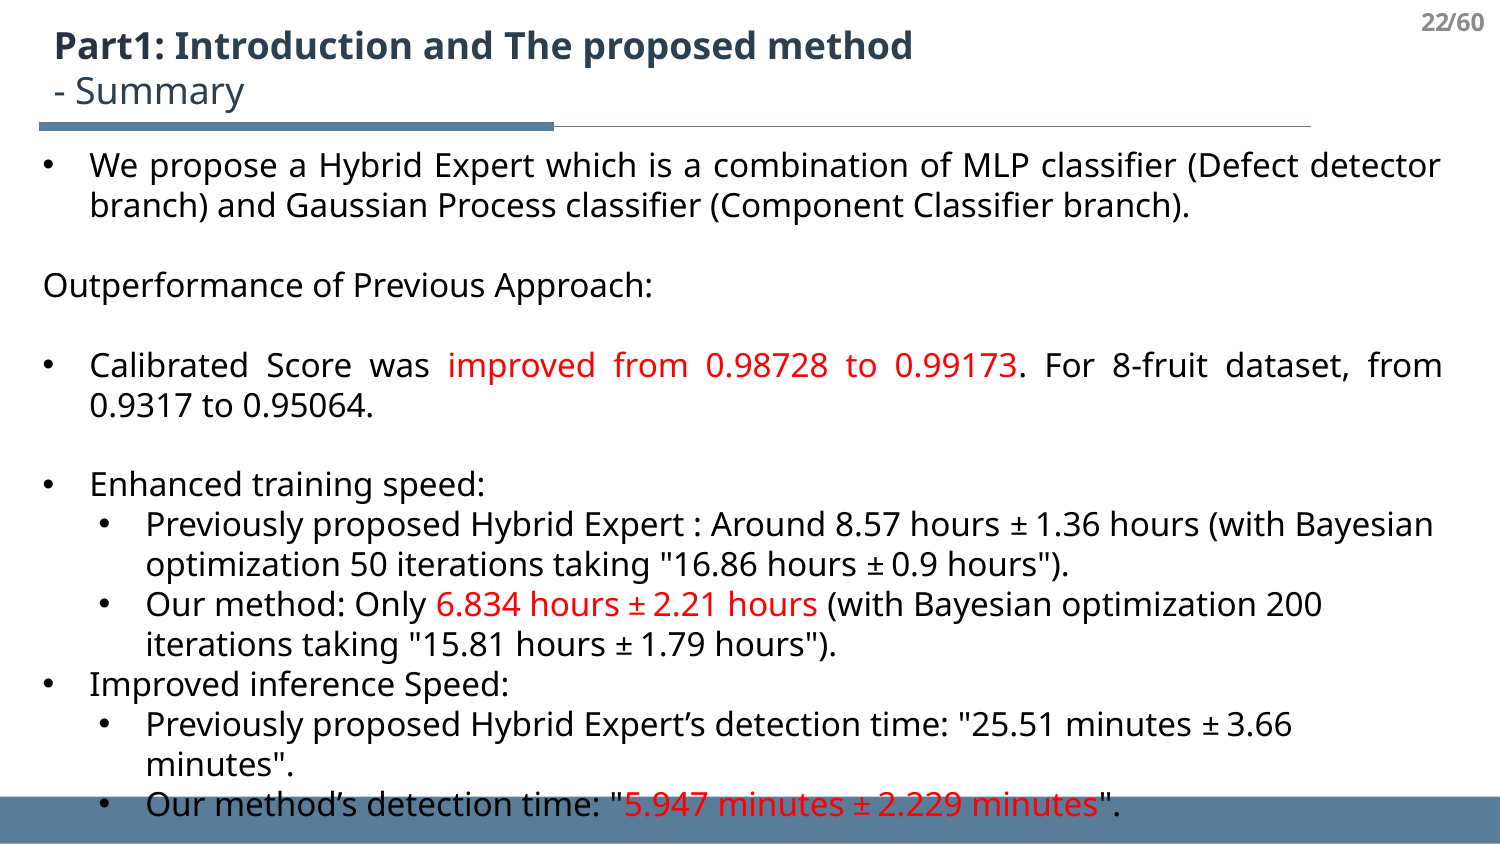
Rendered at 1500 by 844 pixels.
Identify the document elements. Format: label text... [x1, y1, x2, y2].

slide_number 22 [1162, 0, 1465, 48]
text_box Part1: Introduction and The proposed method - Summary [38, 14, 930, 120]
footer /60 [1465, 1, 1500, 47]
text_box We propose a Hybrid Expert which is a combination of MLP classifier (Defect detector branch) and Gaussian Process classifier (Component Classifier branch). Outperformance of Previous Approach: Calibrated Score was improved from 0.98728 to 0.99173. For 8-fruit dataset, from 0.9317 to 0.95064. Enhanced training speed: Previously proposed Hybrid Expert : Around 8.57 hours ± 1.36 hours (with Bayesian optimization 50 iterations taking "16.86 hours ± 0.9 hours"). Our method: Only 6.834 hours ± 2.21 hours (with Bayesian optimization 200 iterations taking "15.81 hours ± 1.79 hours"). Improved inference Speed: Previously proposed Hybrid Expert’s detection time: "25.51 minutes ± 3.66 minutes". Our method’s detection time: "5.947 minutes ± 2.229 minutes". [27, 136, 1459, 831]
